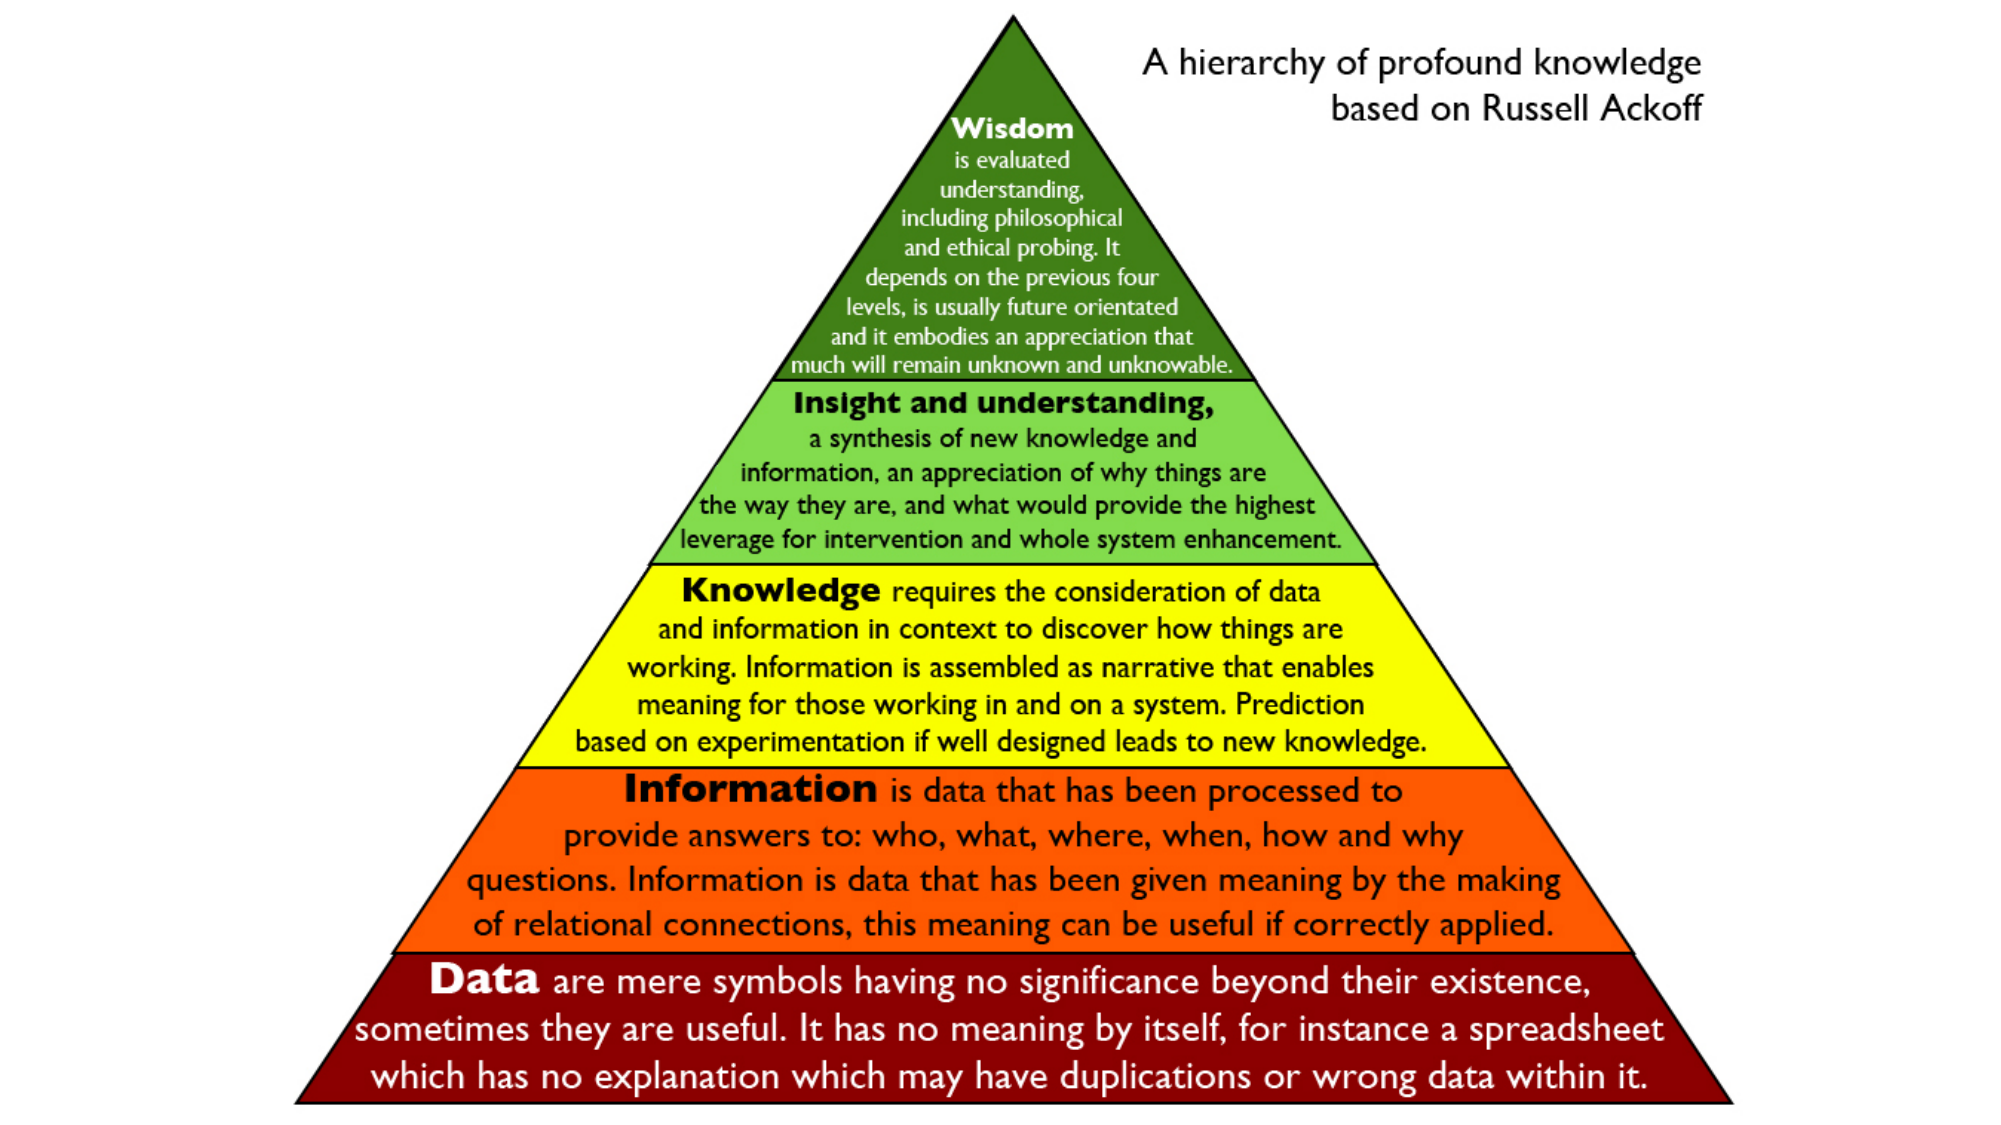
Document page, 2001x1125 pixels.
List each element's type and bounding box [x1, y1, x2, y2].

picture [270, 0, 1760, 1125]
